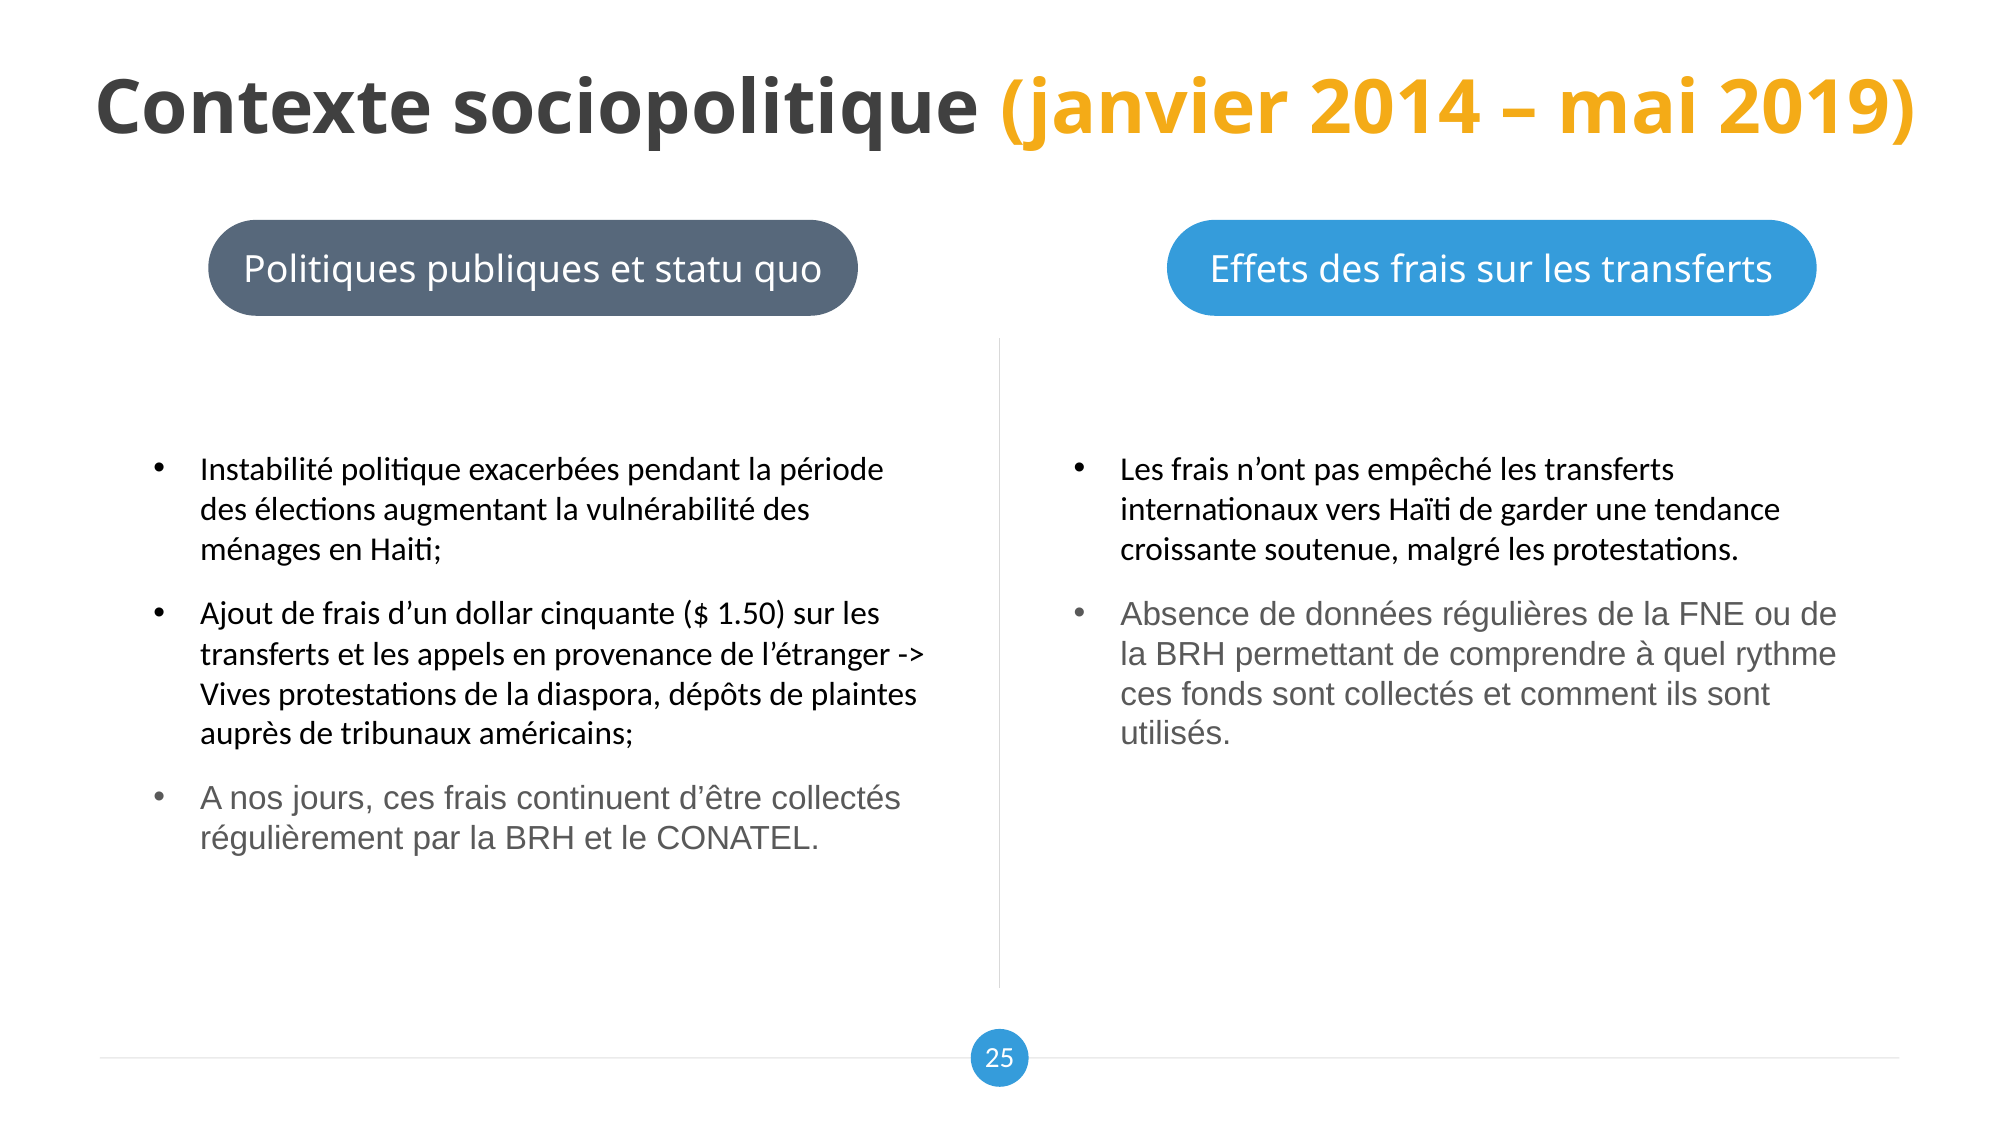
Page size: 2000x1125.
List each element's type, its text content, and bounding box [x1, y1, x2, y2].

text_box Politiques publiques et statu quo [206, 217, 861, 318]
title Contexte sociopolitique (janvier 2014 – mai 2019) [42, 45, 1969, 162]
text_box Instabilité politique exacerbées pendant la période des élections augmentant la vulnérabilité des ménages en Haiti; Ajout de frais d’un dollar cinquante ($ 1.50) sur les transferts et les appels en provenance de l’étranger -> Vives protestations de la diaspora, dépôts de plaintes auprès de tribunaux américains; A nos jours, ces frais continuent d’être collectés régulièrement par la BRH et le CONATEL. [138, 439, 941, 864]
text_box Les frais n’ont pas empêché les transferts internationaux vers Haïti de garder une tendance croissante soutenue, malgré les protestations. Absence de données régulières de la FNE ou de la BRH permettant de comprendre à quel rythme ces fonds sont collectés et comment ils sont utilisés. [1058, 439, 1861, 759]
slide_number 25 [957, 1024, 1043, 1088]
text_box Effets des frais sur les transferts [1164, 217, 1819, 318]
